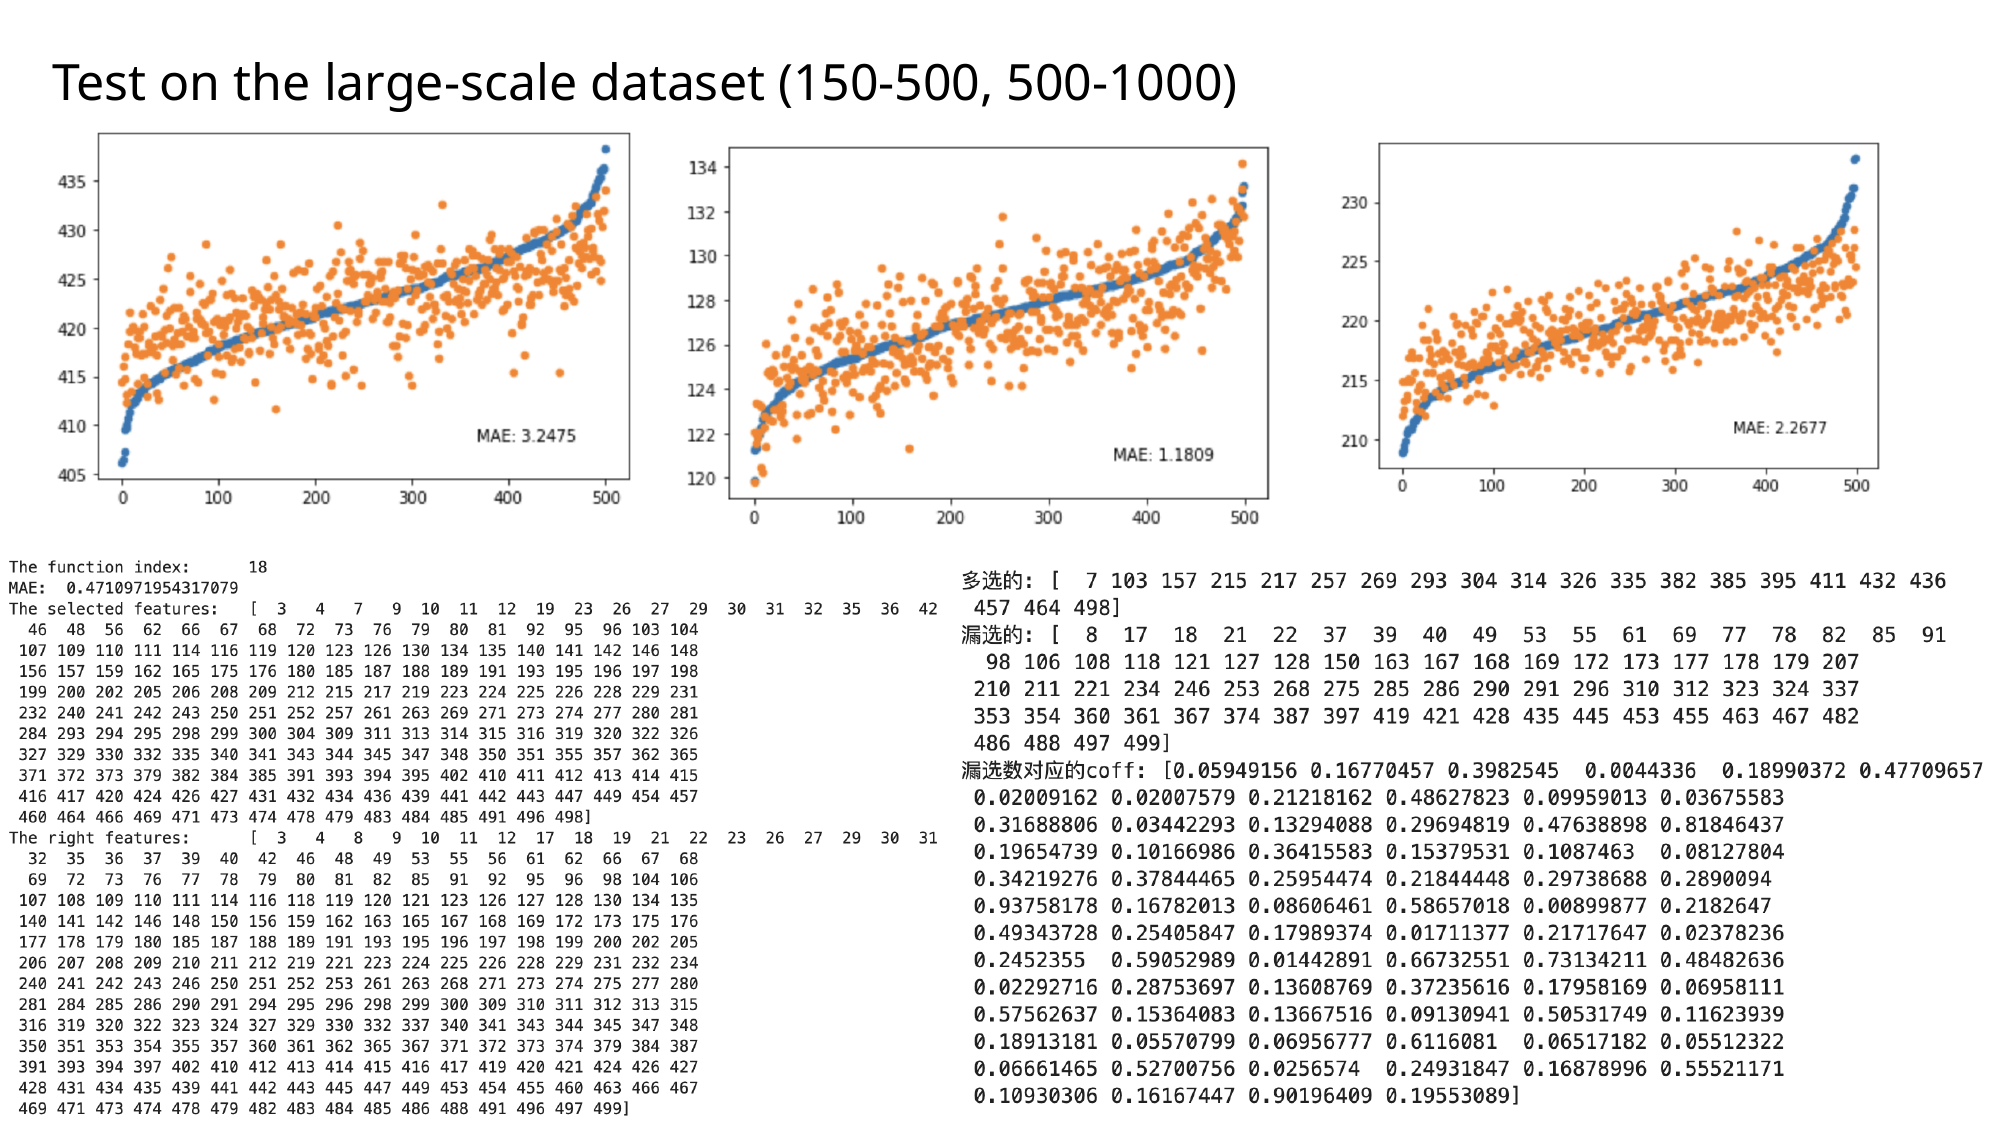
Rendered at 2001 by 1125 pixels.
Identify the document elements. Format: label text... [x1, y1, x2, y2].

picture [1320, 132, 1911, 516]
picture [0, 554, 1997, 1121]
picture [36, 118, 1312, 542]
text_box Test on the large-scale dataset (150-500, 500-1000) [37, 43, 1534, 118]
